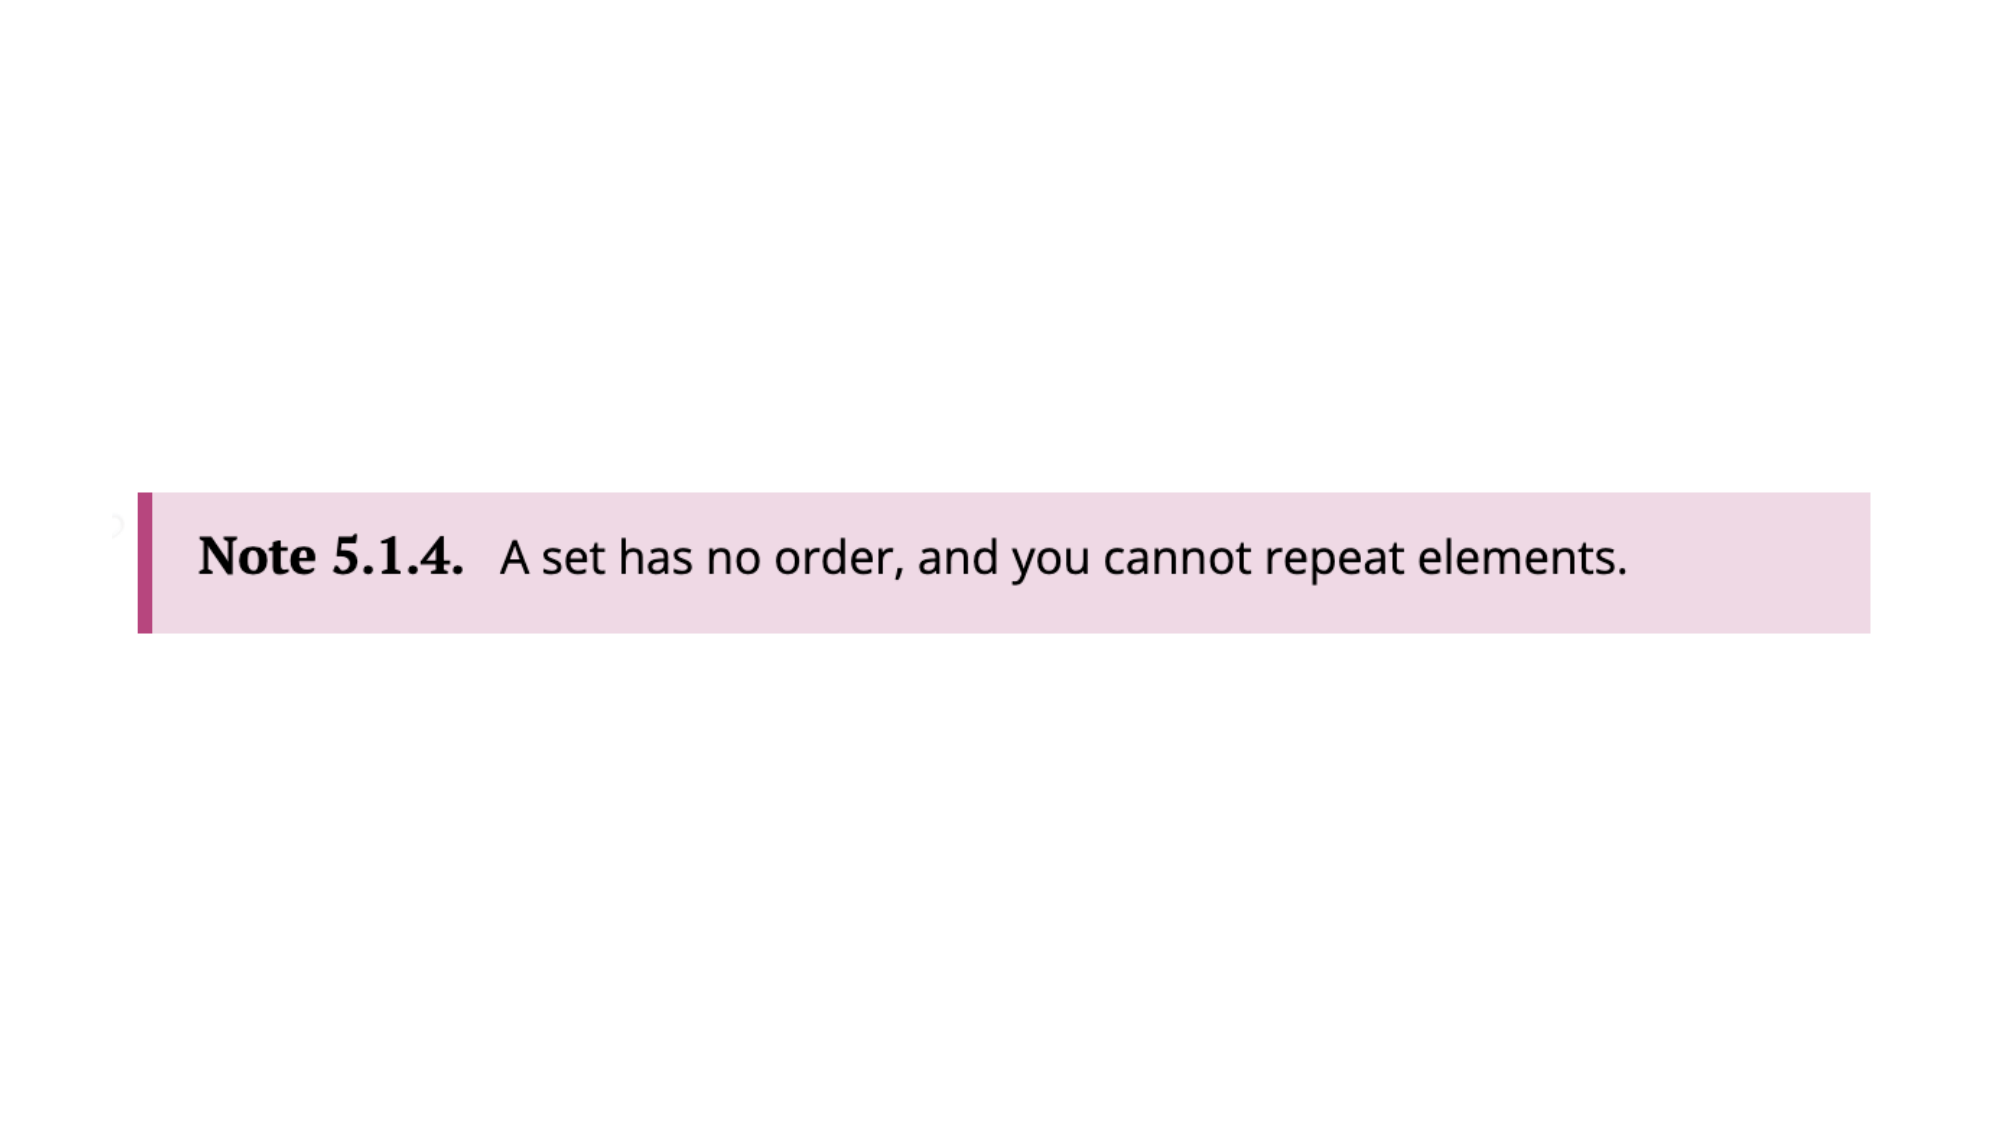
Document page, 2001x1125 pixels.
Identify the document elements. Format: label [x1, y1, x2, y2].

picture [112, 468, 1888, 657]
